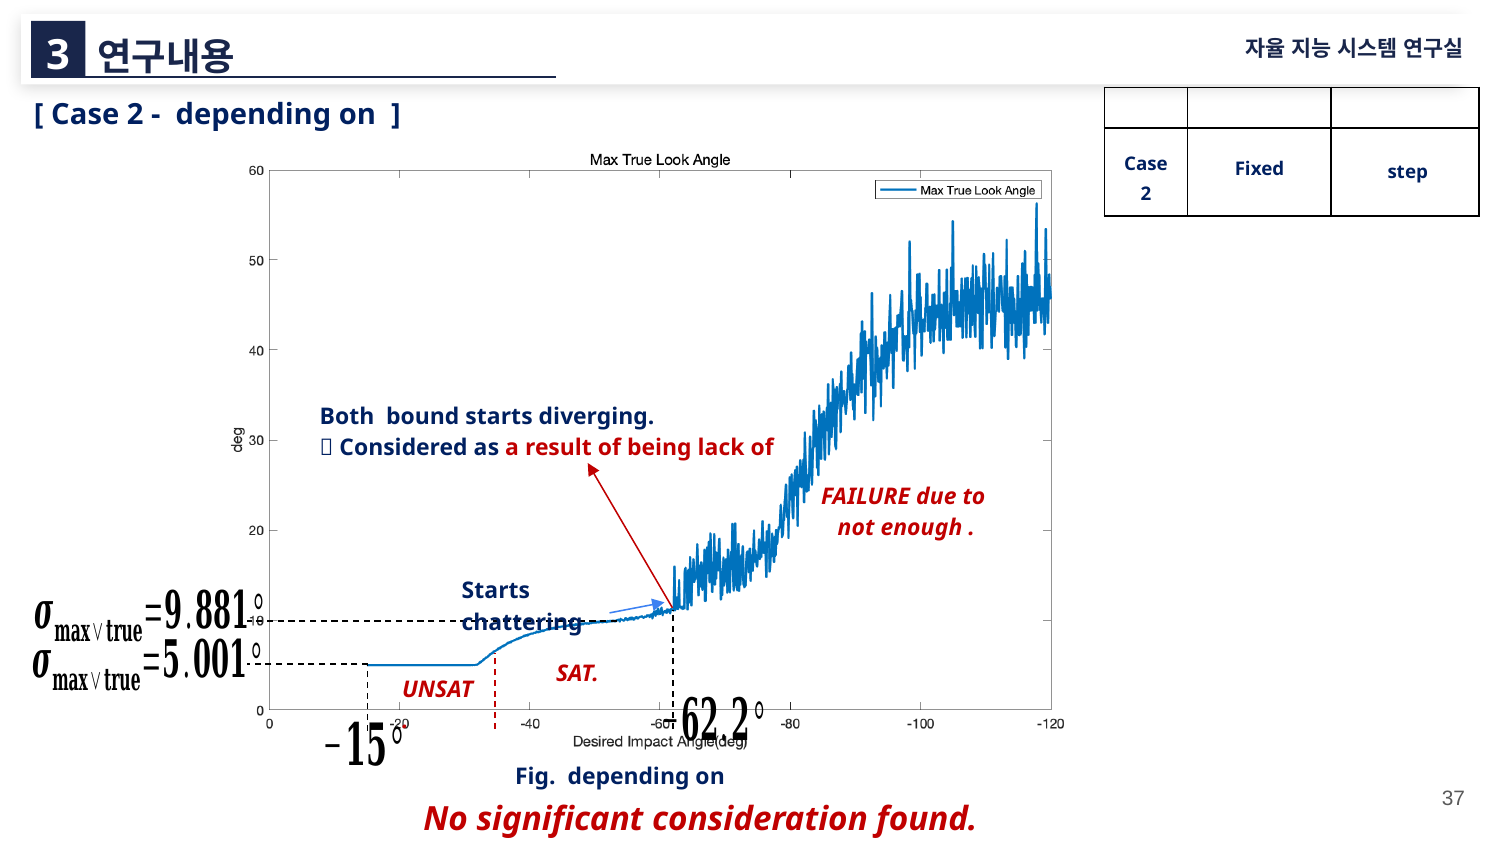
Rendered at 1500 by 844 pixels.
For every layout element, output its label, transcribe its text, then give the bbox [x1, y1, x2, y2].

text_box 자율 지능 시스템 연구실 [734, 27, 1485, 69]
slide_number 37 [1389, 764, 1480, 830]
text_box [23, 4, 655, 94]
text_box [587, 462, 673, 609]
picture [228, 151, 1066, 753]
text_box [659, 12, 1481, 86]
text_box No significant consideration found. [408, 775, 1019, 844]
